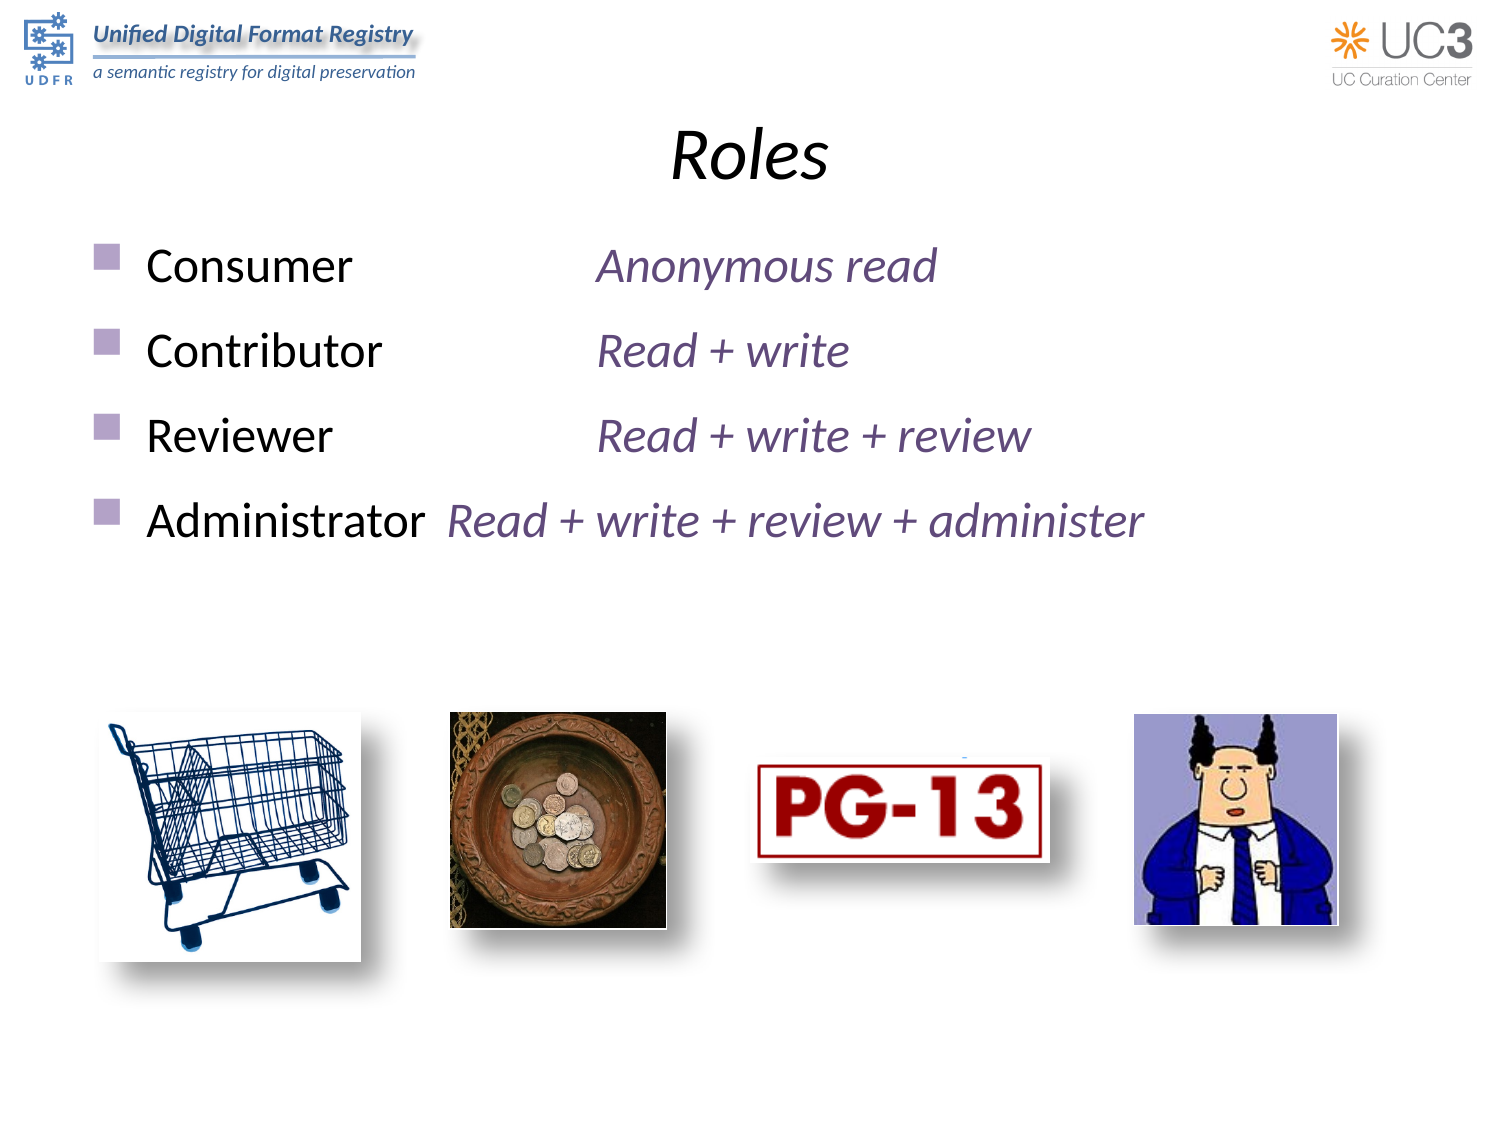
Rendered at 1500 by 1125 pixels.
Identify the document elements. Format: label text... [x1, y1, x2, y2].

table_cell Repeatable [445, 715, 701, 963]
list Consumer Anonymous read Contributor Read + write Reviewer Read + write + review Administrator Read + write + review + administer [75, 224, 1425, 1075]
title Roles [75, 87, 1425, 213]
picture [99, 712, 361, 962]
picture [749, 757, 1051, 863]
table_cell Repeatable [745, 760, 1084, 896]
table_cell Repeatable [1130, 717, 1373, 960]
picture [1134, 713, 1338, 926]
picture [24, 12, 132, 88]
picture [1325, 16, 1477, 90]
table_cell Repeatable [95, 714, 393, 995]
picture [449, 712, 666, 929]
